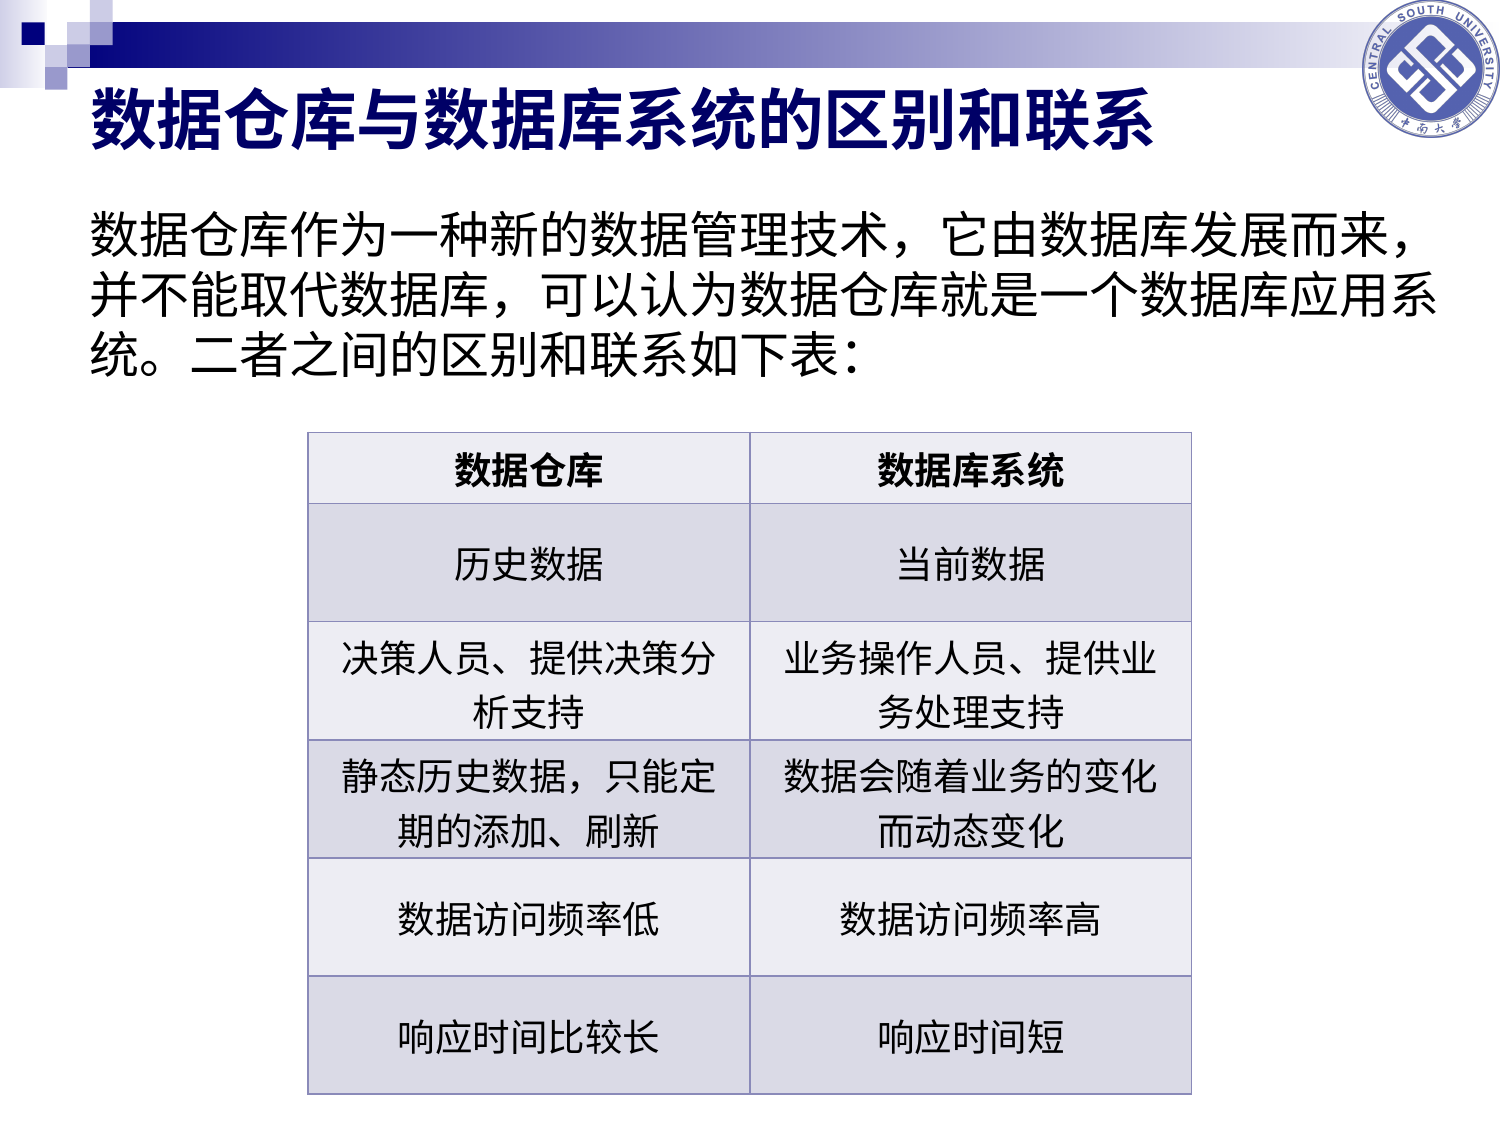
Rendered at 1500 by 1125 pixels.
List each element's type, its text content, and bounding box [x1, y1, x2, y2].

table_header 数据仓库 [309, 433, 749, 503]
table_cell 数据访问频率高 [751, 859, 1191, 975]
table_cell 静态历史数据，只能定期的添加、刷新 [309, 741, 749, 857]
table_cell 决策人员、提供决策分析支持 [309, 622, 749, 739]
table_cell 数据会随着业务的变化而动态变化 [751, 741, 1191, 857]
title 数据仓库与数据库系统的区别和联系 [75, 75, 1425, 161]
table_cell 当前数据 [751, 504, 1191, 621]
text_box 数据仓库作为一种新的数据管理技术，它由数据库发展而来，并不能取代数据库，可以认为数据仓库就是一个数据库应用系统。二者之间的区别和联系如下表： [74, 196, 1483, 392]
table_cell 数据访问频率低 [309, 859, 749, 975]
table_cell 响应时间比较长 [309, 977, 749, 1093]
table_cell 业务操作人员、提供业务处理支持 [751, 622, 1191, 739]
table_cell 响应时间短 [751, 977, 1191, 1093]
picture [1362, 0, 1500, 138]
table_cell 历史数据 [309, 504, 749, 621]
table_header 数据库系统 [751, 433, 1191, 503]
